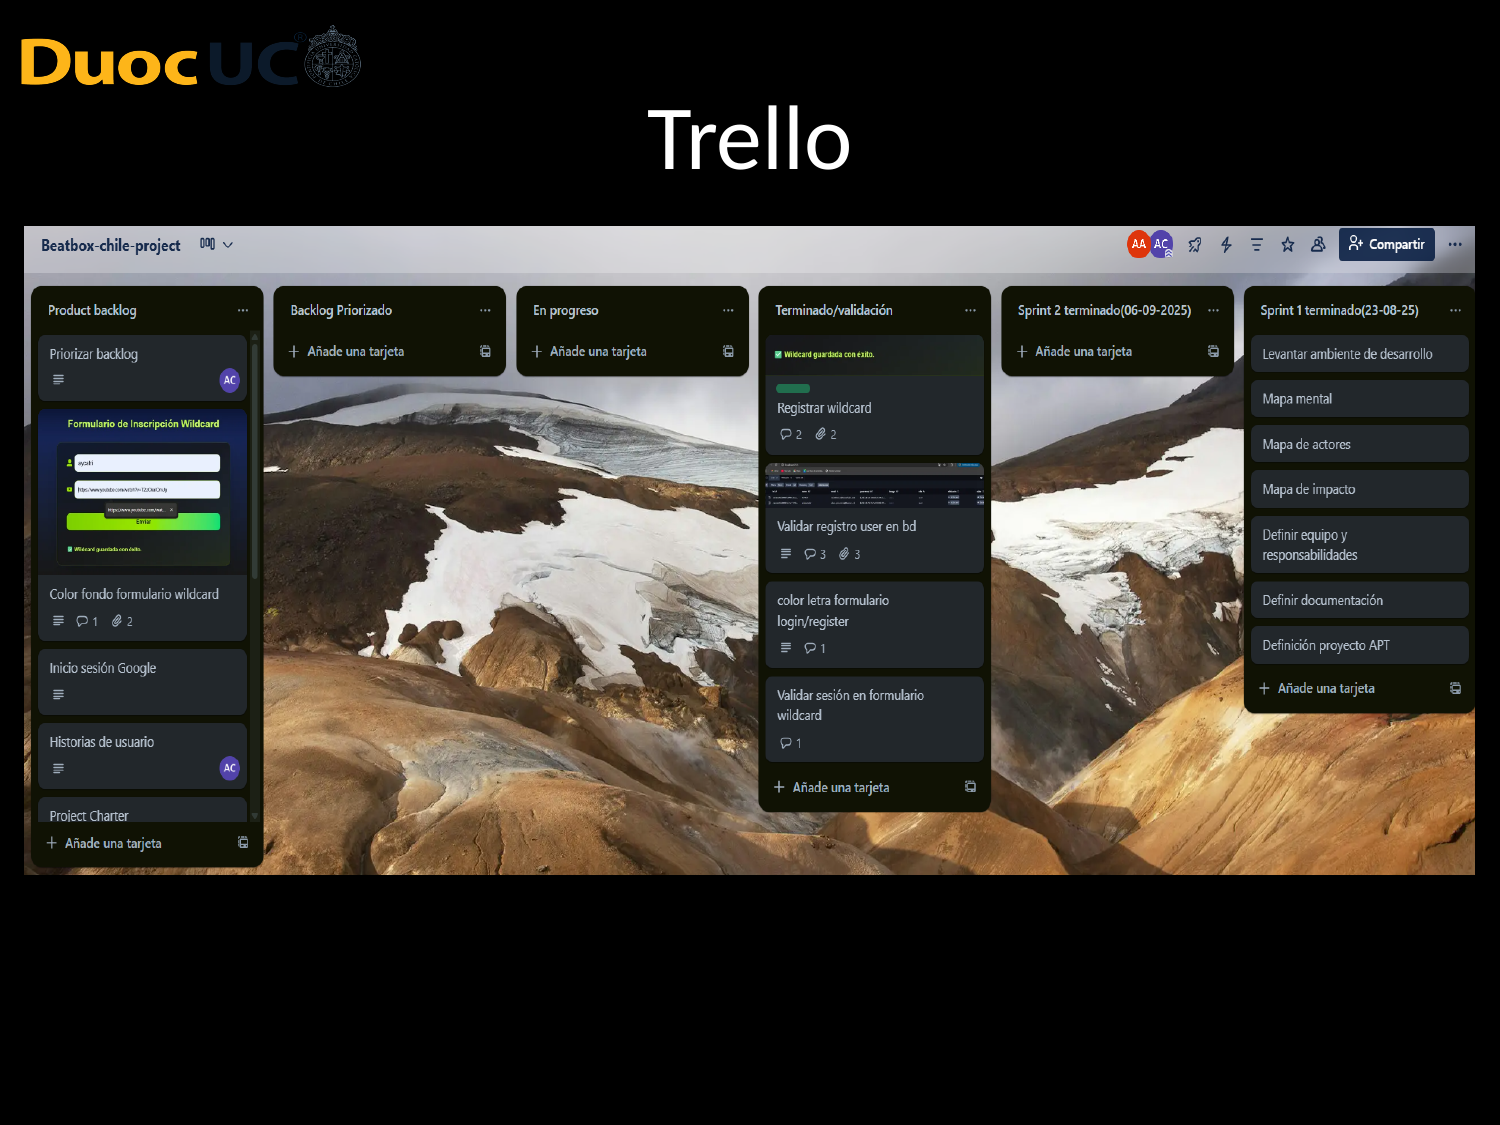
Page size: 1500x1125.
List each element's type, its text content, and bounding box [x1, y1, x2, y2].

picture [24, 226, 1476, 876]
title Trello [103, 24, 1397, 225]
picture [0, 0, 382, 113]
